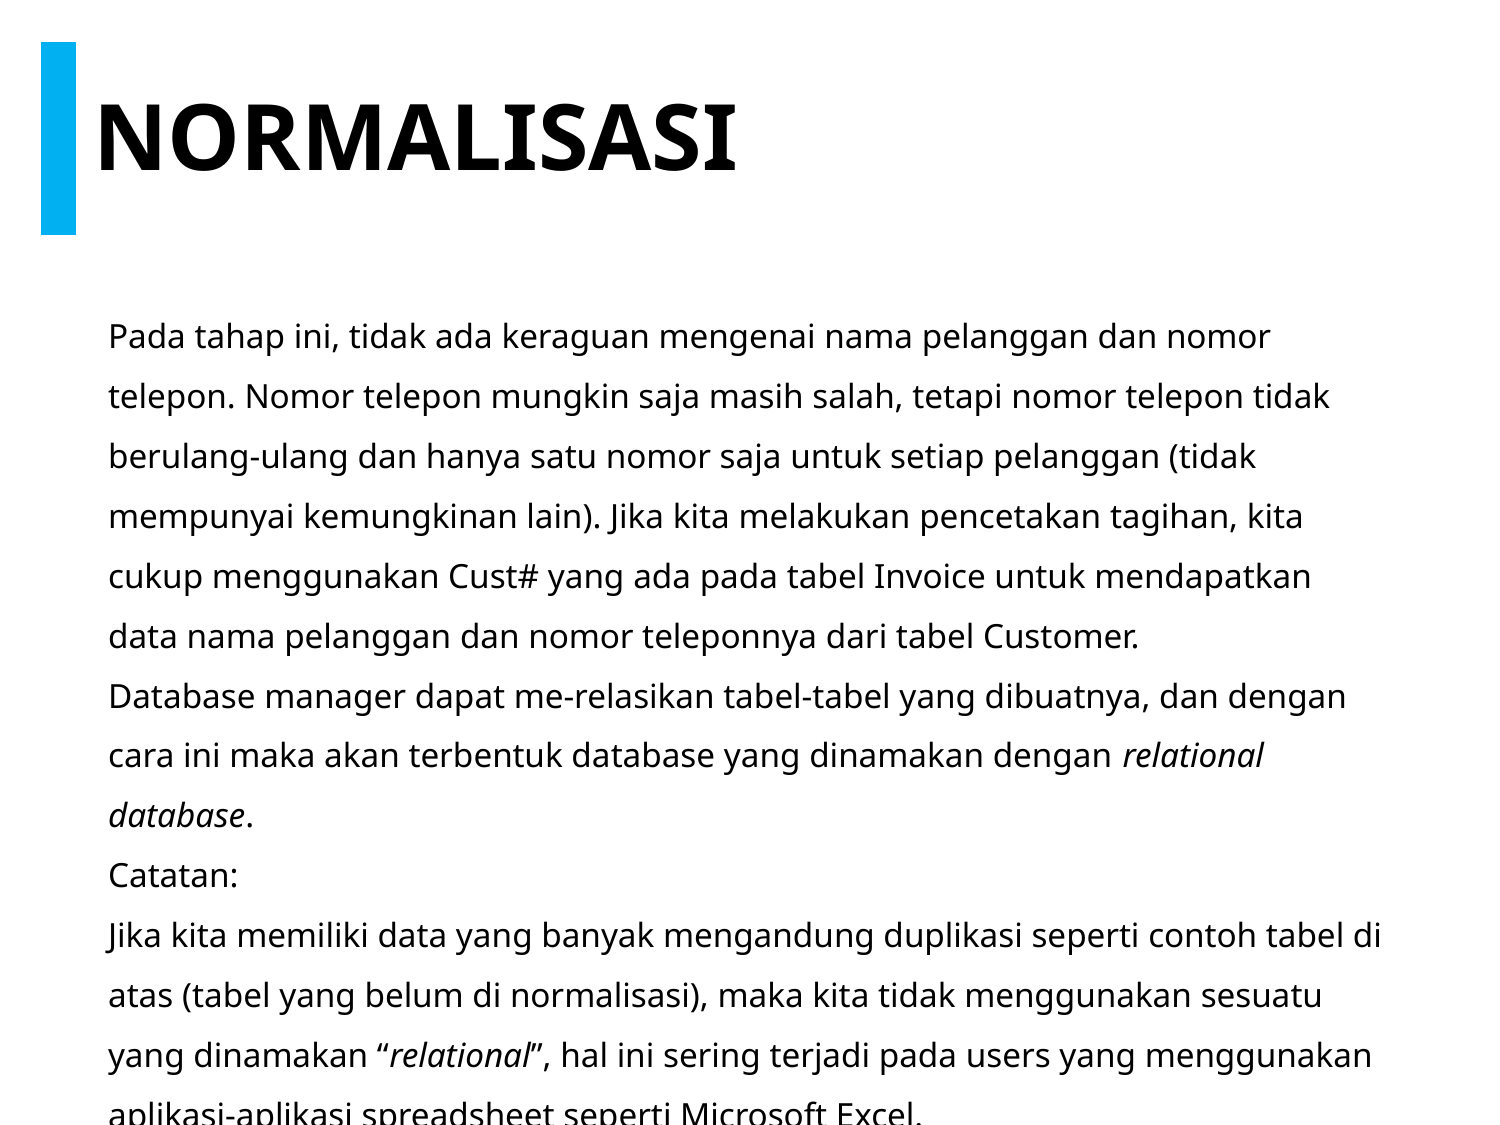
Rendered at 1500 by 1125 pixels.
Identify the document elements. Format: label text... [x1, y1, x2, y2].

text_box [62, 12, 1300, 175]
text_box Pada tahap ini, tidak ada keraguan mengenai nama pelanggan dan nomor telepon. Nomor telepon mungkin saja masih salah, tetapi nomor telepon tidak berulang-ulang dan hanya satu nomor saja untuk setiap pelanggan (tidak mempunyai kemungkinan lain). Jika kita melakukan pencetakan tagihan, kita cukup menggunakan Cust# yang ada pada tabel Invoice untuk mendapatkan data nama pelanggan dan nomor teleponnya dari tabel Customer. Database manager dapat me-relasikan tabel-tabel yang dibuatnya, dan dengan cara ini maka akan terbentuk database yang dinamakan dengan relational database. Catatan: Jika kita memiliki data yang banyak mengandung duplikasi seperti contoh tabel di atas (tabel yang belum di normalisasi), maka kita tidak menggunakan sesuatu yang dinamakan “relational”, hal ini sering terjadi pada users yang menggunakan aplikasi-aplikasi spreadsheet seperti Microsoft Excel. [93, 288, 1406, 1125]
text_box NORMALISASI [93, 52, 1331, 215]
